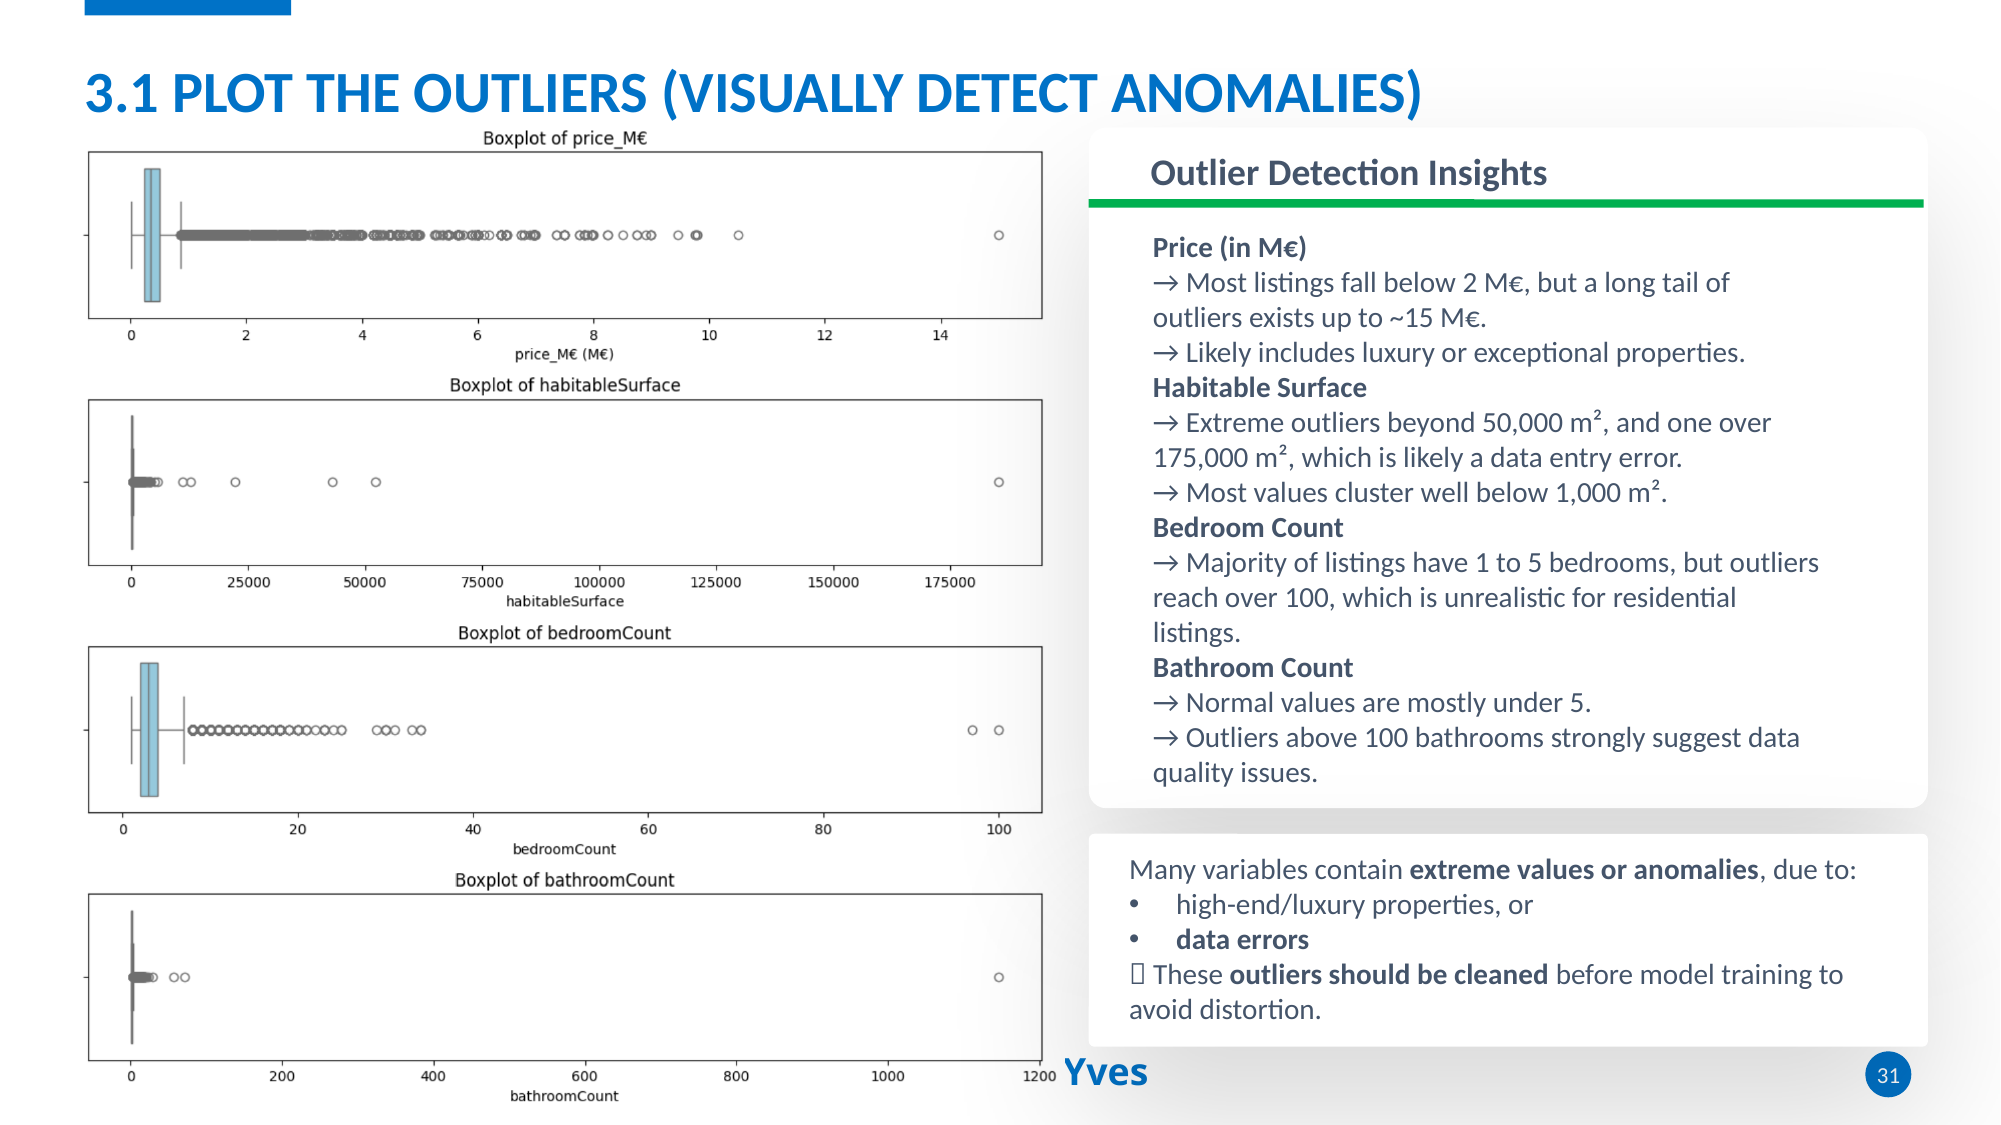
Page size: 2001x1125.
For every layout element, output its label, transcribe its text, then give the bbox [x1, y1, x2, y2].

text_box [1088, 127, 1928, 809]
text_box Many variables contain extreme values or anomalies, due to: high-end/luxury properties, or data errors  These outliers should be cleaned before model training to avoid distortion. [1114, 843, 1908, 1033]
text_box Price (in M€) → Most listings fall below 2 M€, but a long tail of outliers exists up to ~15 M€. → Likely includes luxury or exceptional properties. Habitable Surface → Extreme outliers beyond 50,000 m², and one over 175,000 m², which is likely a data entry error. → Most values cluster well below 1,000 m². Bedroom Count → Majority of listings have 1 to 5 bedrooms, but outliers reach over 100, which is unrealistic for residential listings. Bathroom Count → Normal values are mostly under 5. → Outliers above 100 bathrooms strongly suggest data quality issues. [1138, 221, 1840, 796]
text_box [1088, 833, 1928, 1047]
text_box Outlier Detection Insights [1126, 135, 1684, 201]
title 3.1 Plot the outliers (visually detect anomalies) [84, 40, 1914, 125]
picture [74, 124, 1065, 1113]
